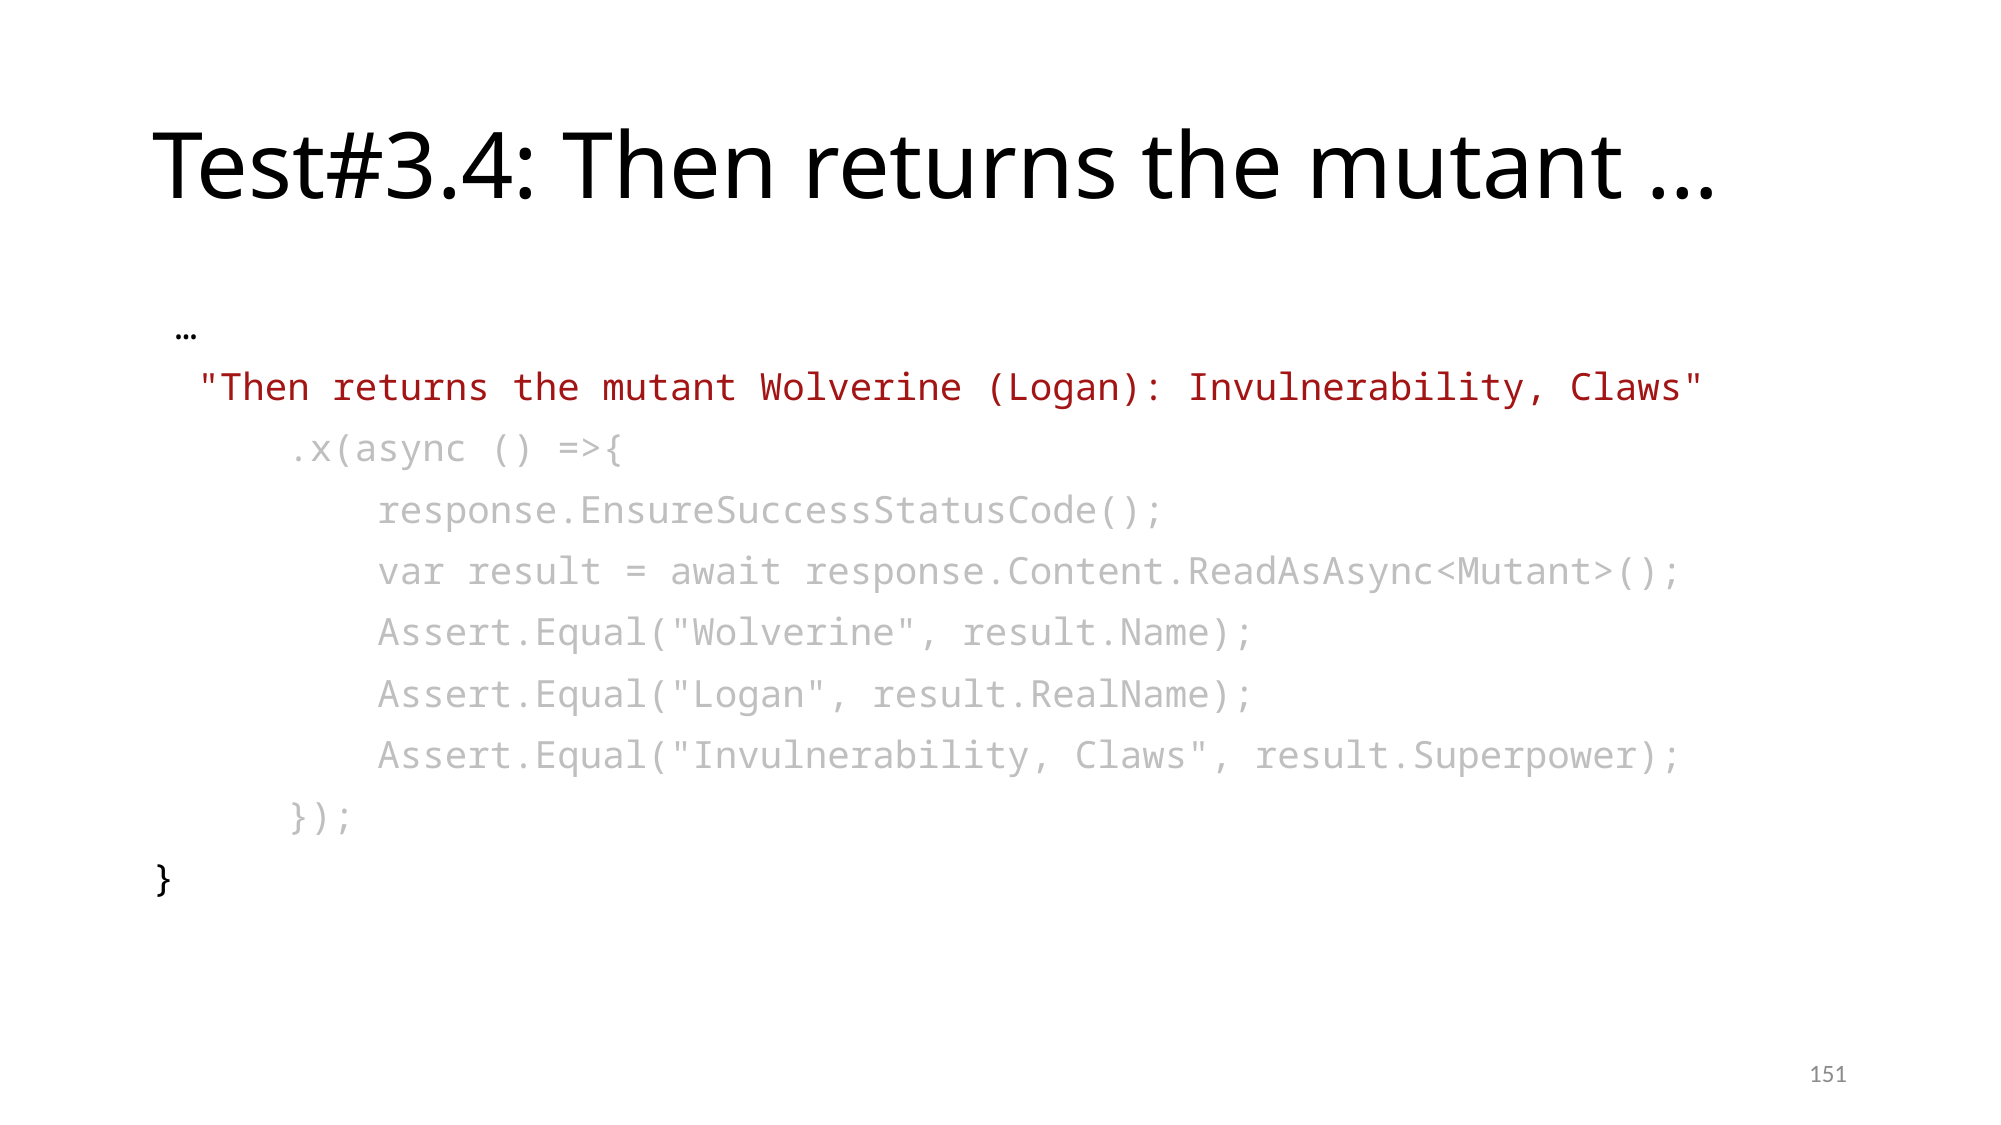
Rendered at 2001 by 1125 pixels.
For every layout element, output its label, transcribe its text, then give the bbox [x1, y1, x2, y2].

list … "Then returns the mutant Wolverine (Logan): Invulnerability, Claws" .x(async () =>{ response.EnsureSuccessStatusCode(); var result = await response.Content.ReadAsAsync<Mutant>(); Assert.Equal("Wolverine", result.Name); Assert.Equal("Logan", result.RealName); Assert.Equal("Invulnerability, Claws", result.Superpower); }); } [137, 299, 1863, 1014]
slide_number 151 [1412, 1042, 1863, 1103]
title Test#3.4: Then returns the mutant … [137, 59, 1863, 278]
